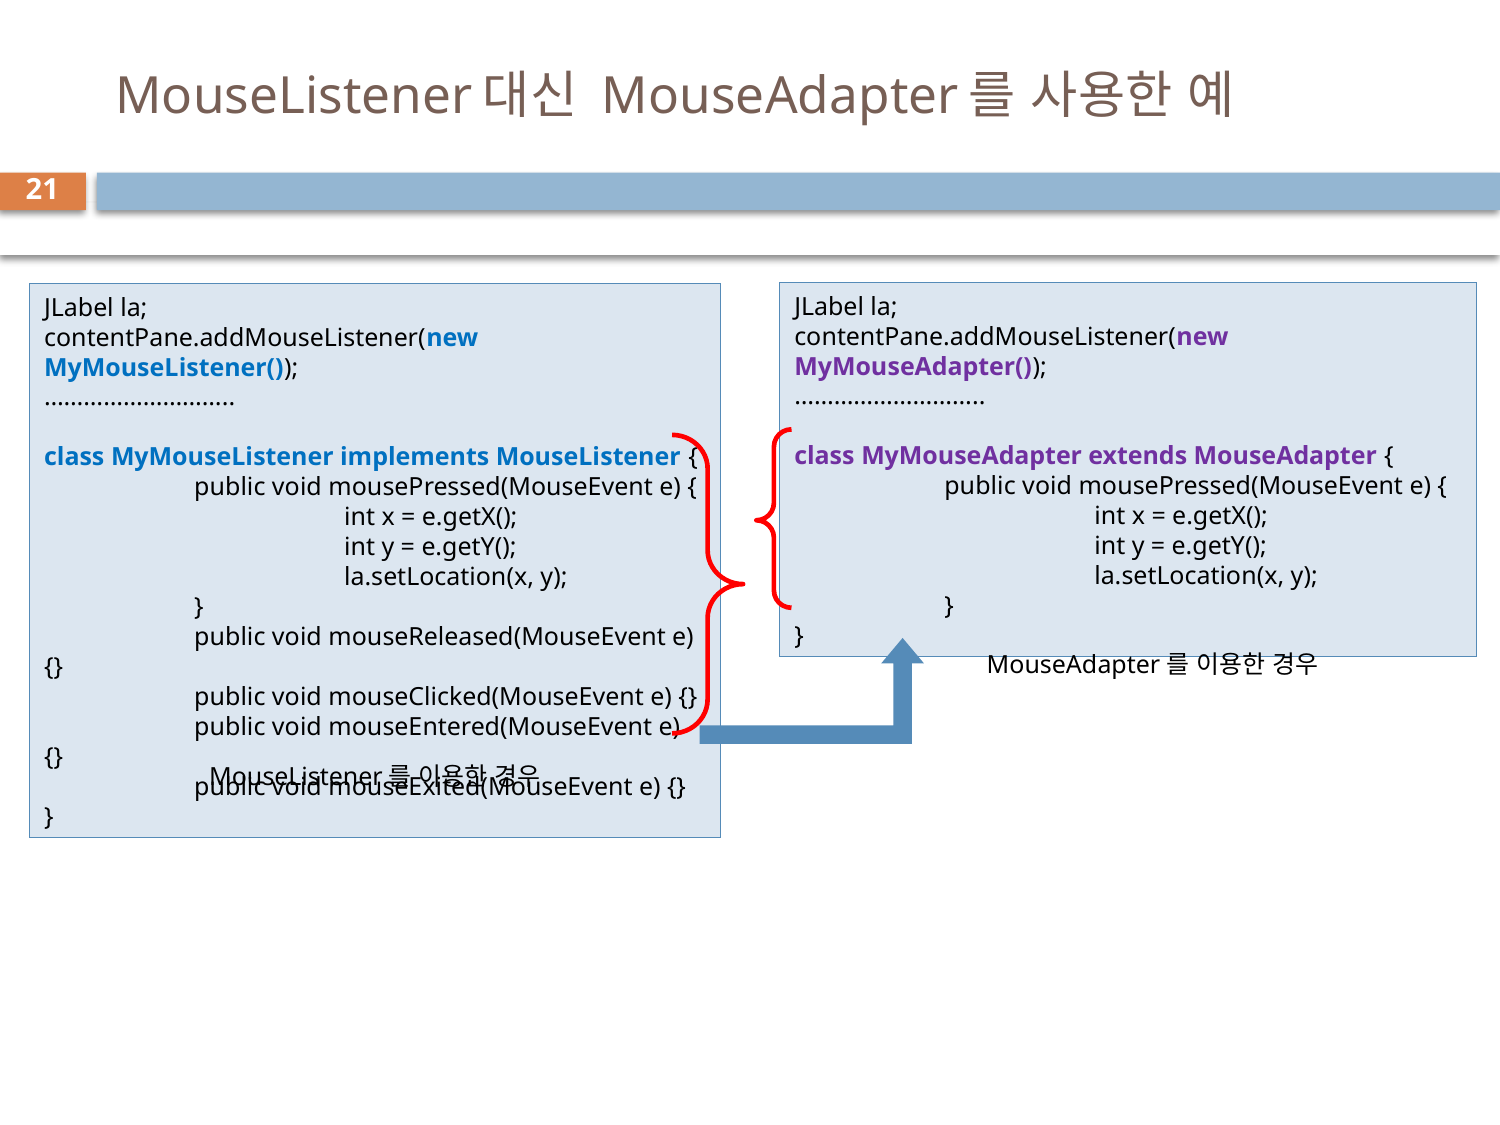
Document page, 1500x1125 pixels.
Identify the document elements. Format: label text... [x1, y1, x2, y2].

text_box MouseAdapter를 이용한 경우 [971, 641, 1334, 686]
text_box JLabel la; contentPane.addMouseListener(new MyMouseAdapter()); ……………………….. class MyMouseAdapter extends MouseAdapter { public void mousePressed(MouseEvent e) { int x = e.getX(); int y = e.getY(); la.setLocation(x, y); } } [779, 282, 1477, 657]
text_box [672, 434, 744, 735]
text_box [699, 637, 924, 744]
text_box MouseListener를 이용한 경우 [194, 753, 556, 798]
text_box JLabel la; contentPane.addMouseListener(new MyMouseListener()); ……………………….. class MyMouseListener implements MouseListener { public void mousePressed(MouseEvent e) { int x = e.getX(); int y = e.getY(); la.setLocation(x, y); } public void mouseReleased(MouseEvent e) {} public void mouseClicked(MouseEvent e) {} public void mouseEntered(MouseEvent e) {} public void mouseExited(MouseEvent e) {} } [29, 283, 721, 838]
text_box [755, 428, 792, 609]
title MouseListener대신 MouseAdapter를 사용한 예 [100, 37, 1438, 149]
slide_number 21 [0, 170, 87, 211]
